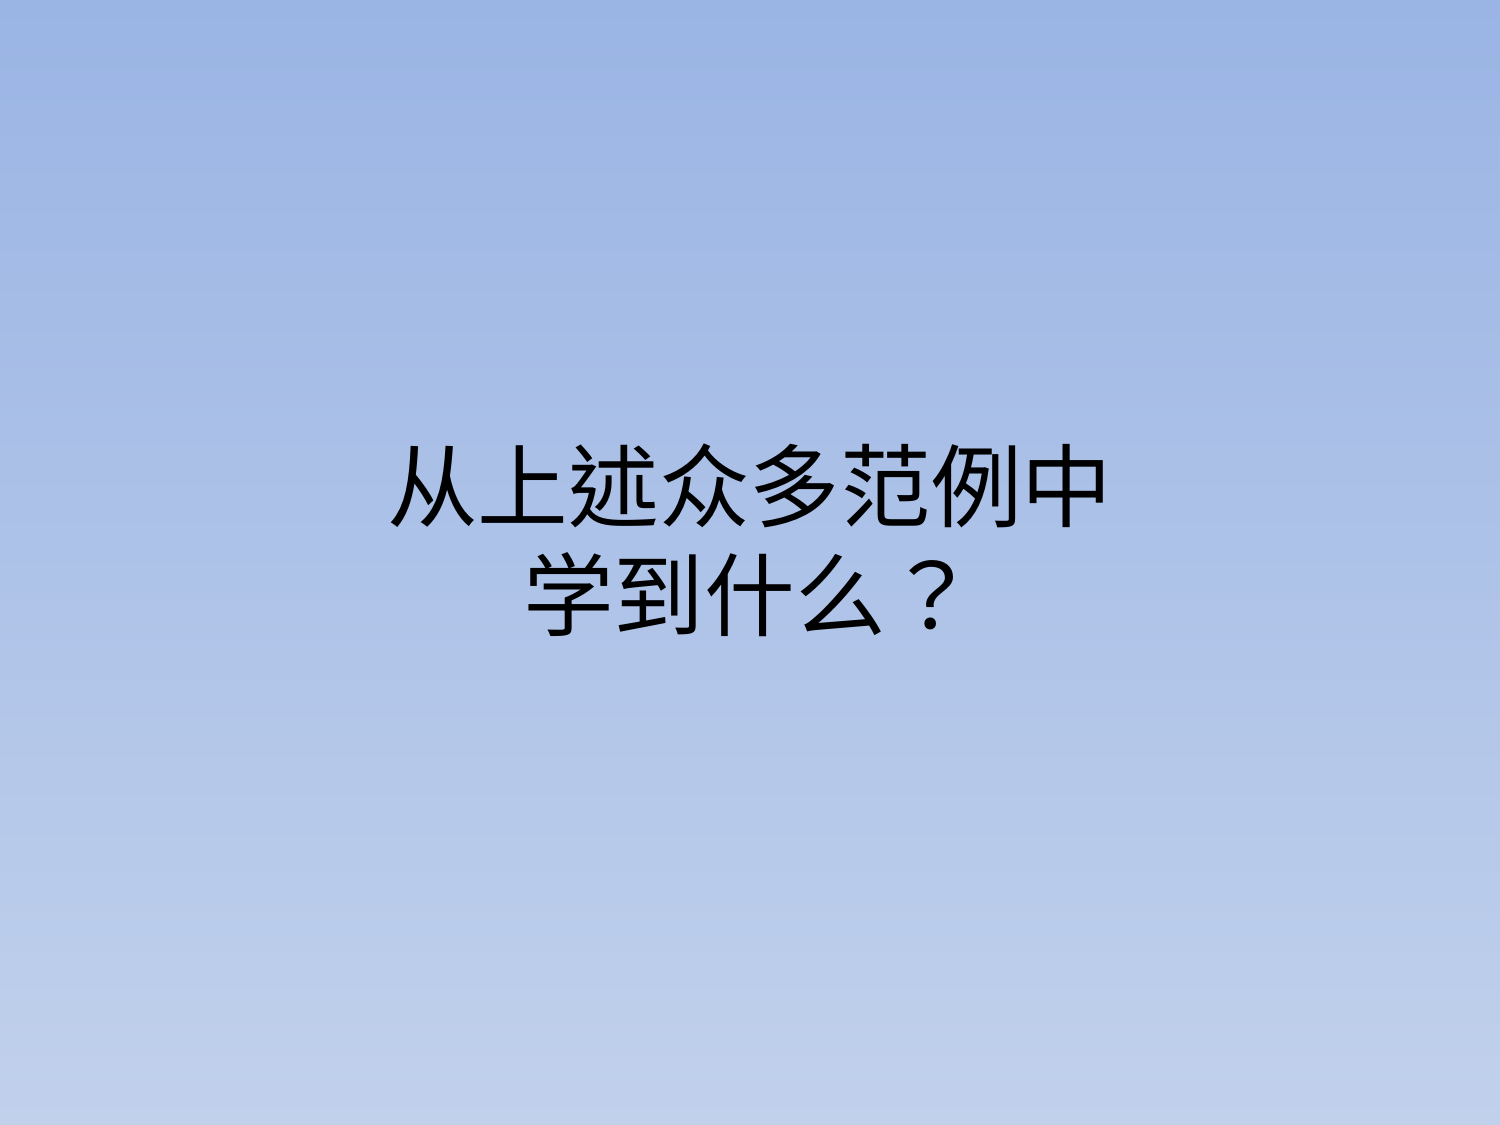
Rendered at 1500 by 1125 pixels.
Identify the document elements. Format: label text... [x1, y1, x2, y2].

title 从上述众多范例中 学到什么？ [75, 421, 1425, 657]
